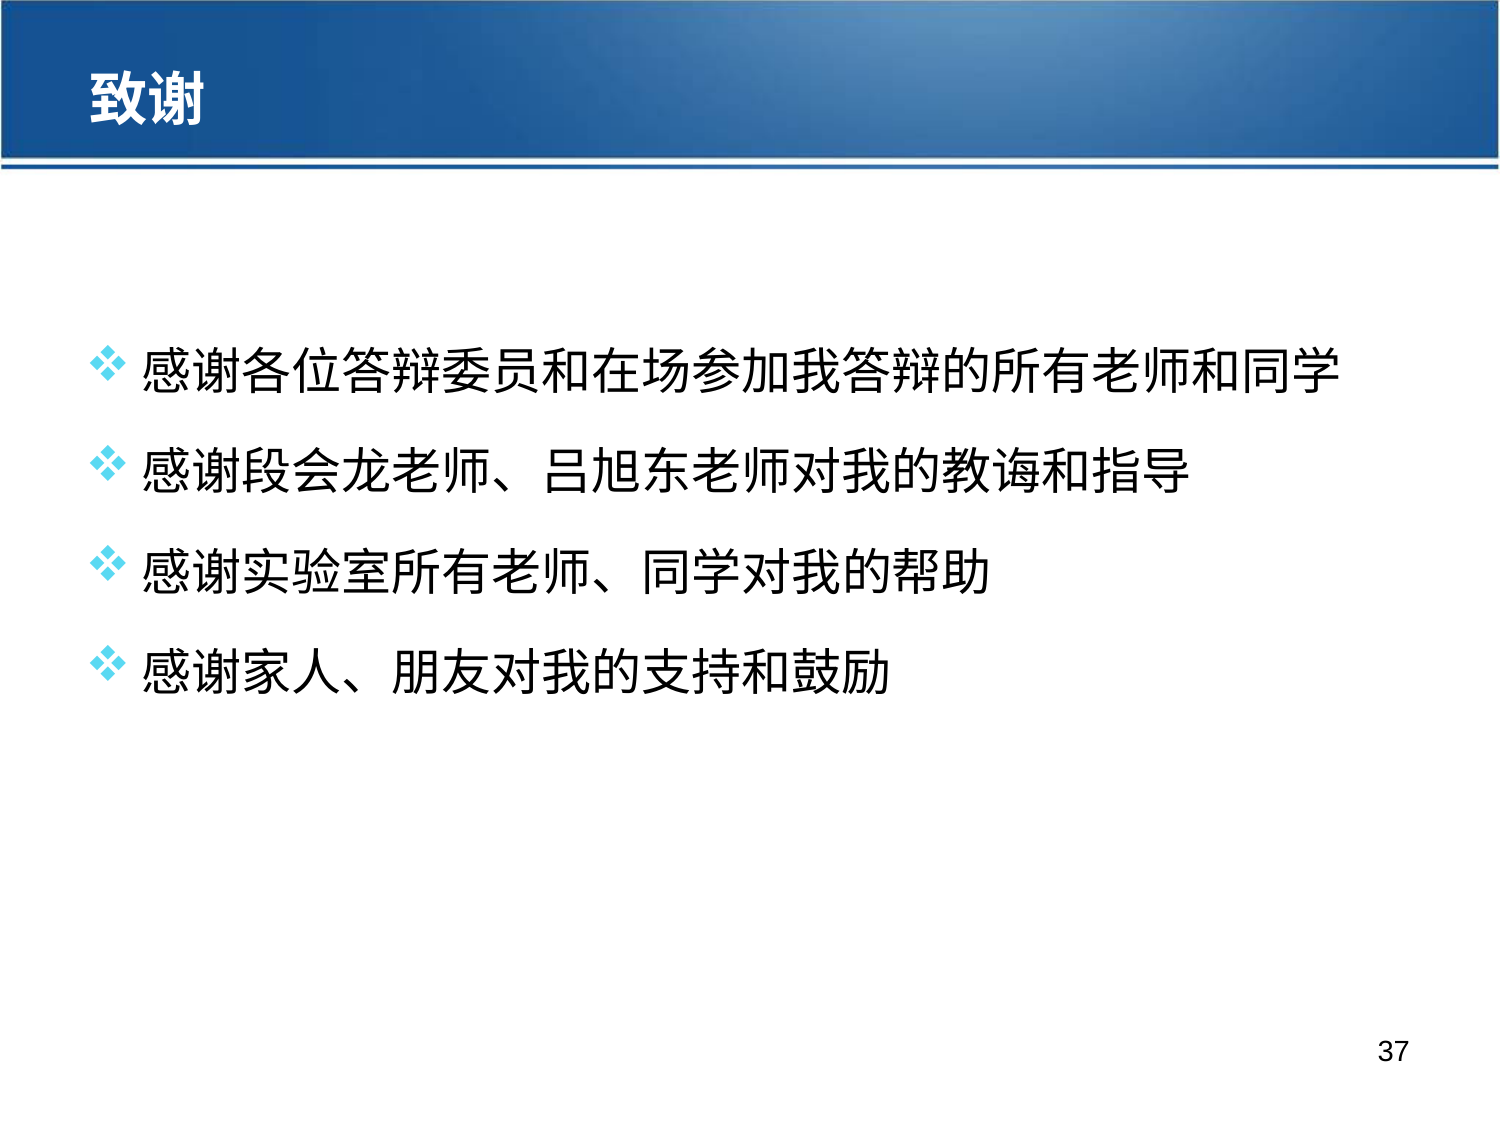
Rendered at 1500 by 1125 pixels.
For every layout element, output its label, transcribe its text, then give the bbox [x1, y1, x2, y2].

text_box 致谢 [74, 54, 1425, 151]
picture [0, 0, 1500, 1125]
text_box 感谢各位答辩委员和在场参加我答辩的所有老师和同学 感谢段会龙老师、吕旭东老师对我的教诲和指导 感谢实验室所有老师、同学对我的帮助 感谢家人、朋友对我的支持和鼓励 [70, 302, 1430, 708]
slide_number 37 [1074, 1024, 1426, 1103]
